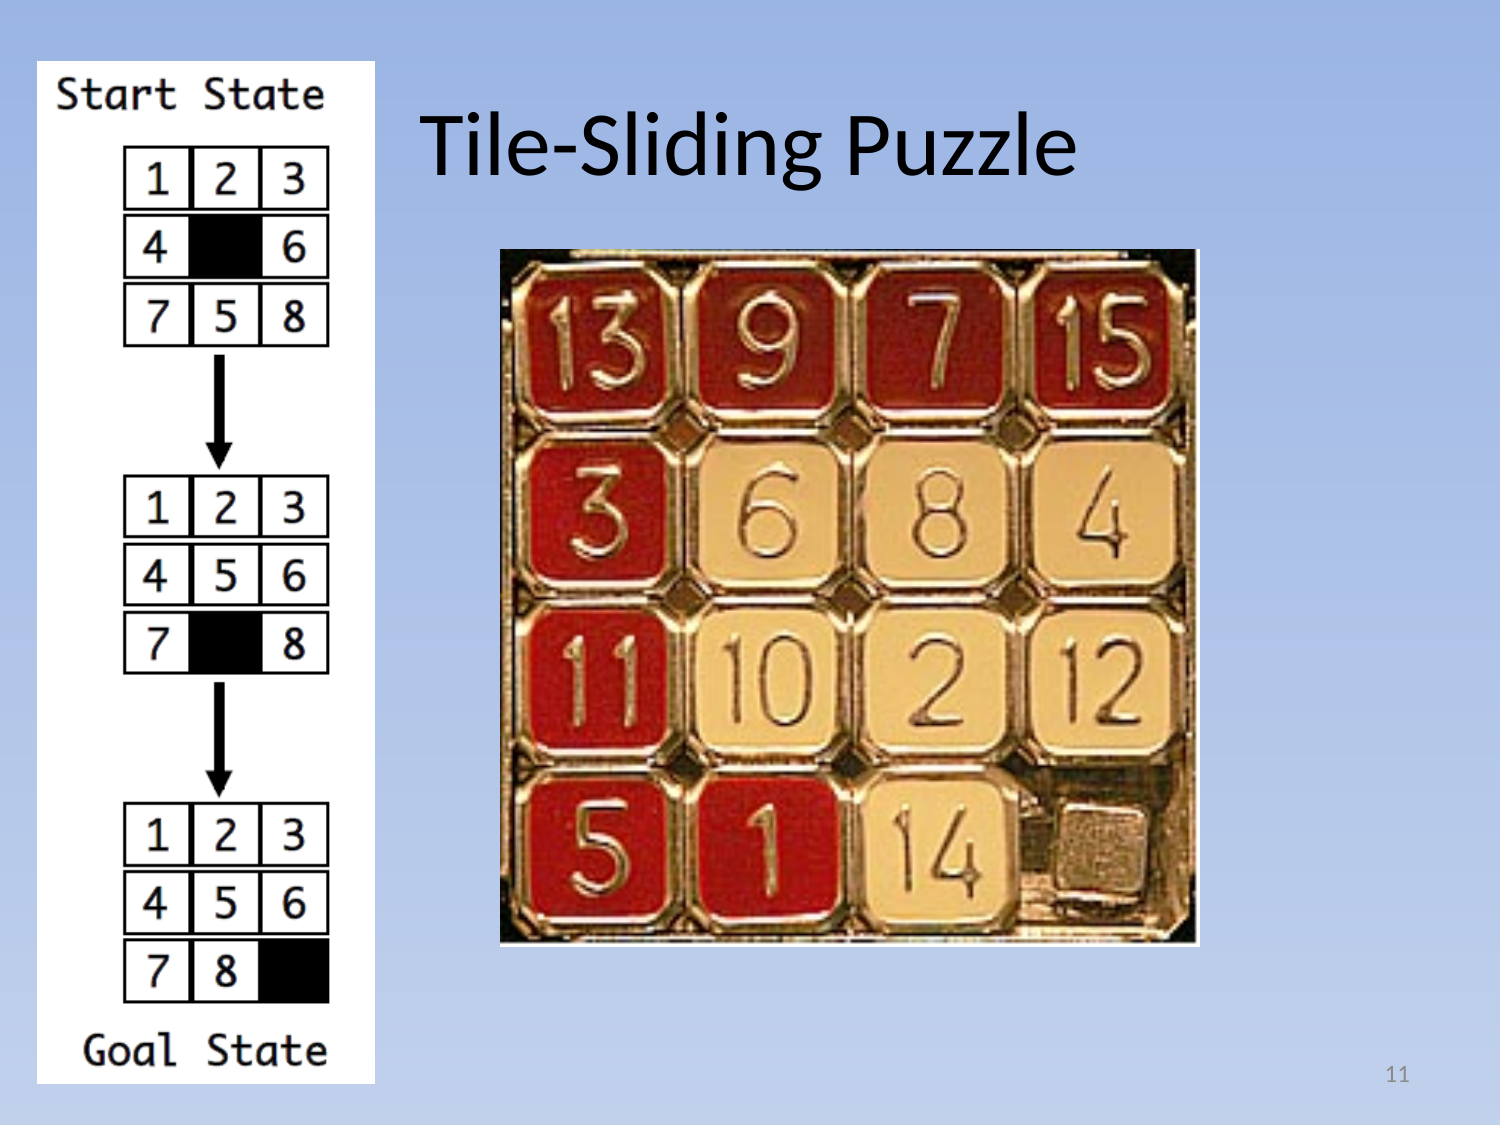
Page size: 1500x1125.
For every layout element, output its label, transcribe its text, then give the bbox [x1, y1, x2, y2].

picture [499, 249, 1201, 947]
title Tile-Sliding Puzzle [75, 45, 1425, 233]
picture [37, 61, 376, 1084]
slide_number 11 [1074, 1042, 1425, 1103]
